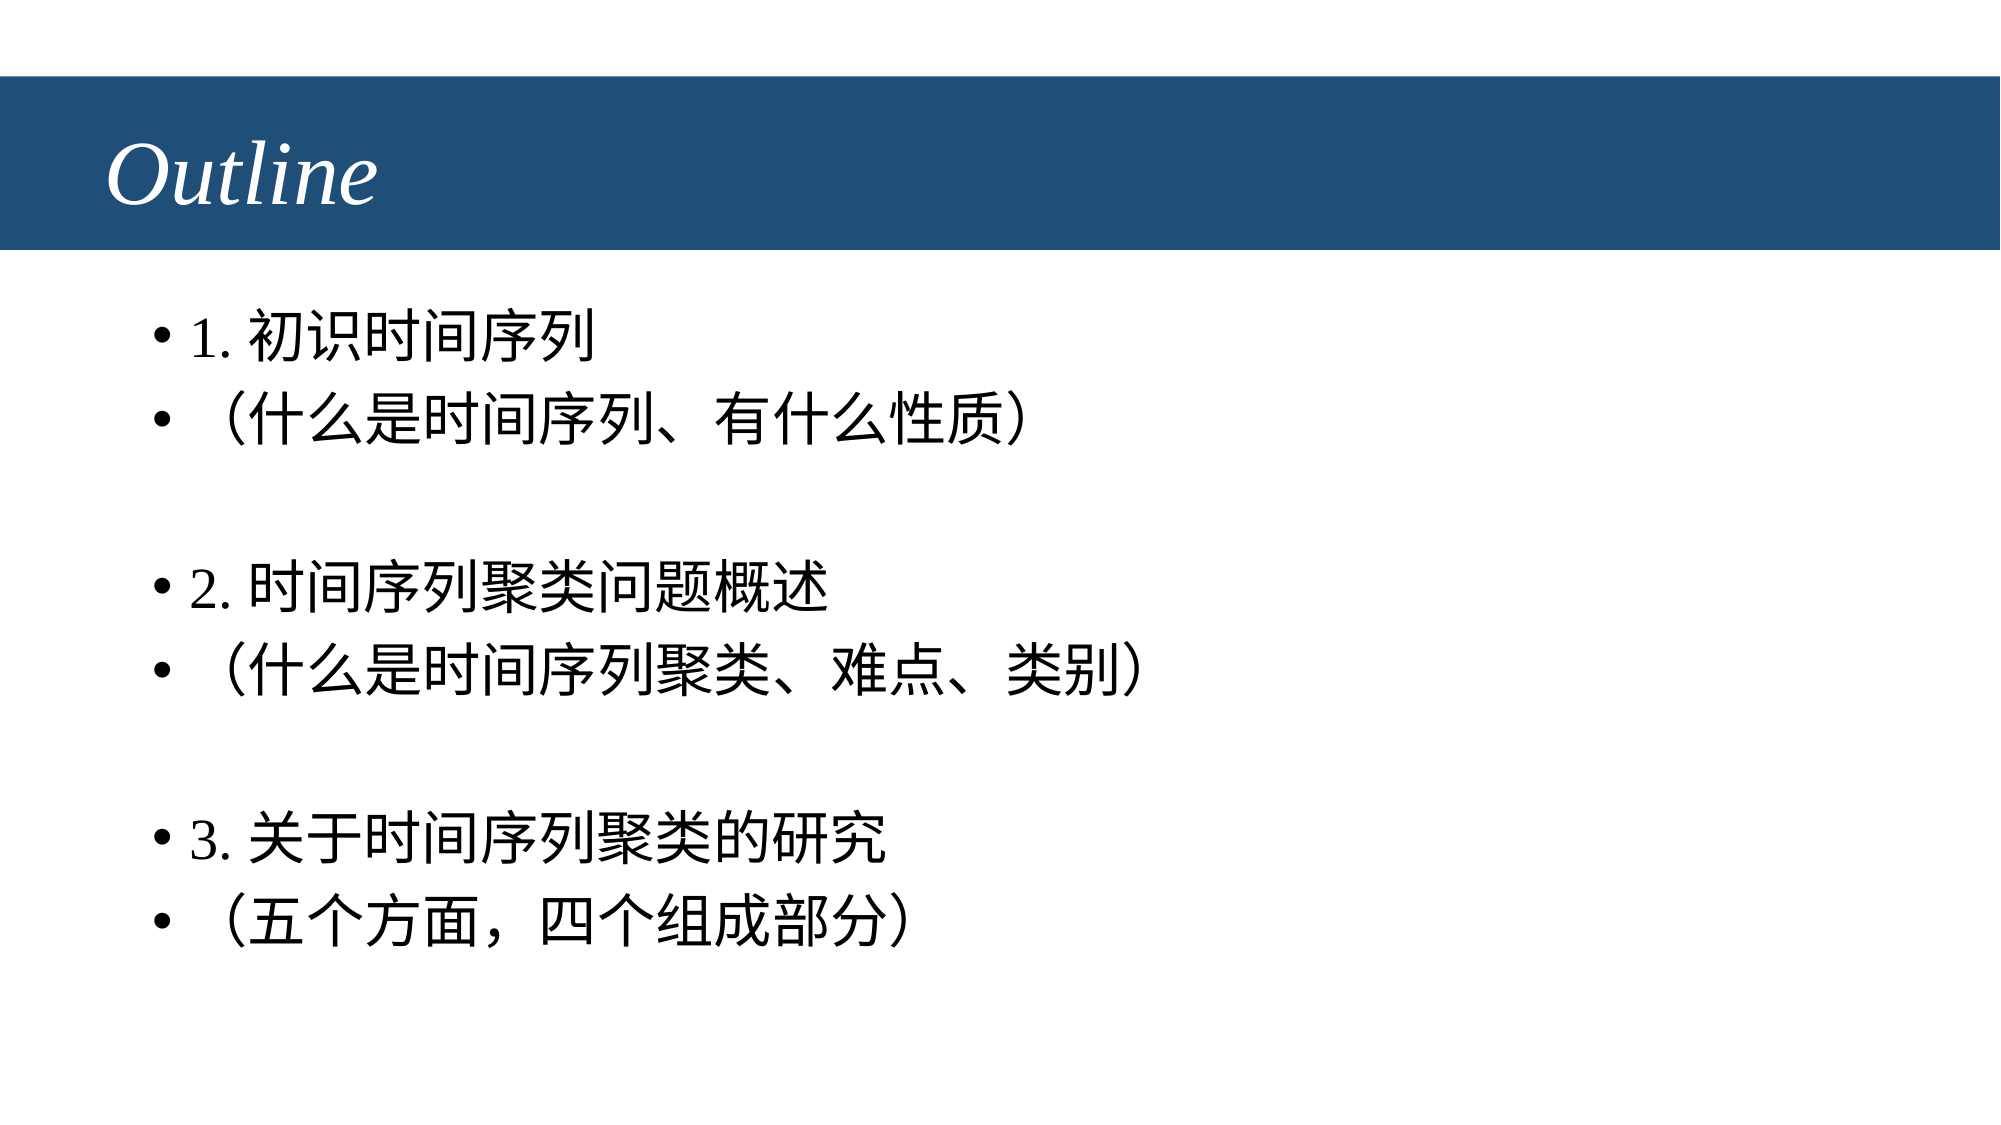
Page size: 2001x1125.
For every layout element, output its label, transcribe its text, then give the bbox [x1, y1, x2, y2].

text_box [1815, 75, 2000, 251]
text_box 1.初识时间序列 （什么是时间序列、有什么性质） 2.时间序列聚类问题概述 （什么是时间序列聚类、难点、类别） 3.关于时间序列聚类的研究 （五个方面，四个组成部分） [137, 299, 1863, 1014]
title Outline [89, 66, 1815, 285]
text_box [0, 75, 89, 251]
